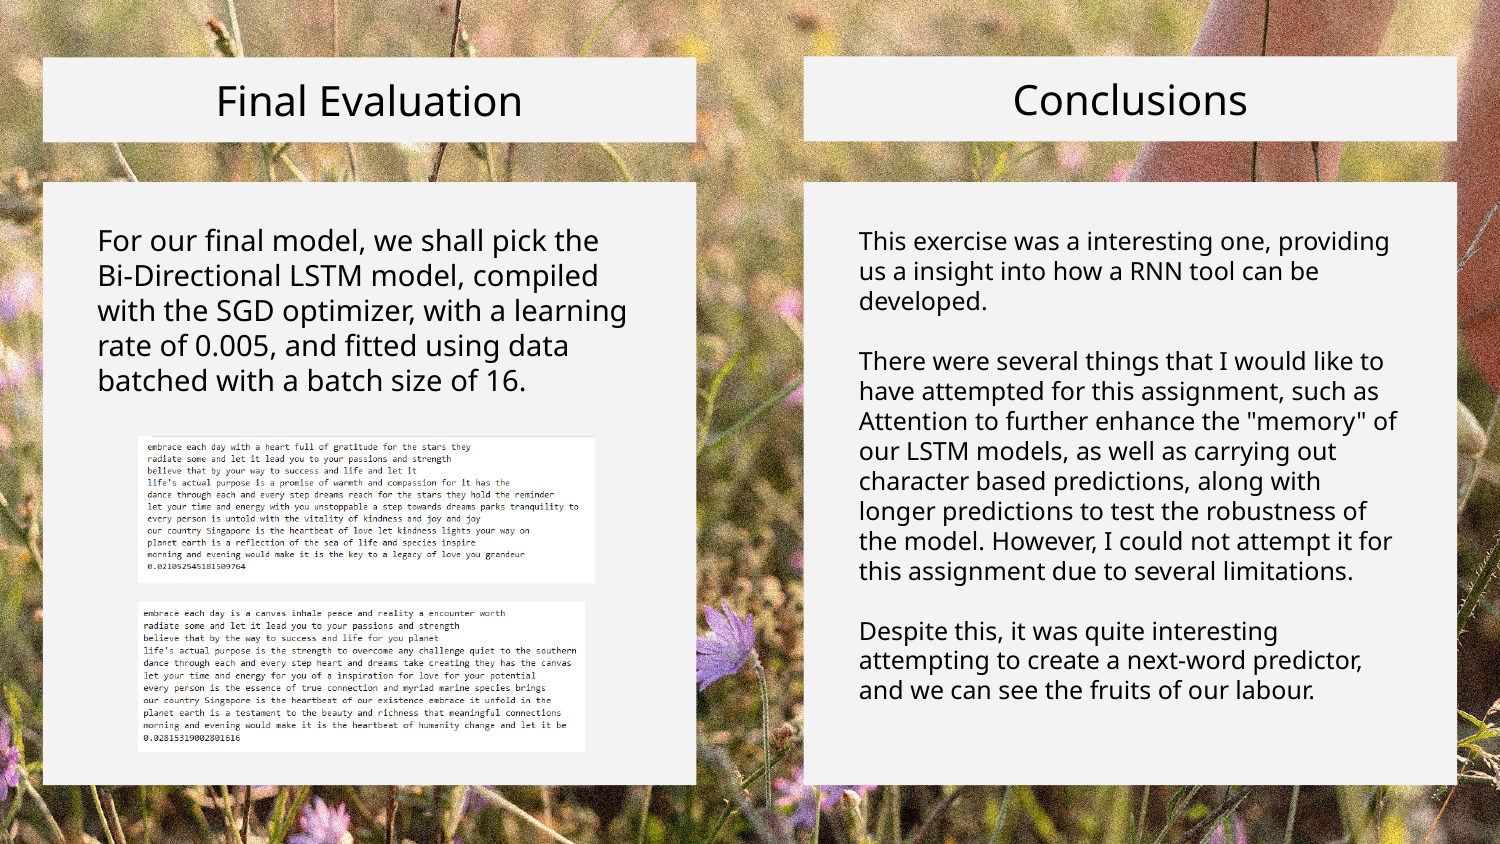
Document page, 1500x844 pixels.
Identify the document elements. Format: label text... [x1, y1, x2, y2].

text_box Final Evaluation [42, 57, 697, 143]
picture [0, 0, 1500, 844]
text_box This exercise was a interesting one, providing us a insight into how a RNN tool can be developed. There were several things that I would like to have attempted for this assignment, such as Attention to further enhance the "memory" of our LSTM models, as well as carrying out character based predictions, along with longer predictions to test the robustness of the model. However, I could not attempt it for this assignment due to several limitations. Despite this, it was quite interesting attempting to create a next-word predictor, and we can see the fruits of our labour. [844, 218, 1418, 713]
text_box For our final model, we shall pick the Bi-Directional LSTM model, compiled with the SGD optimizer, with a learning rate of 0.005, and fitted using data batched with a batch size of 16. [82, 215, 651, 405]
text_box Conclusions [803, 56, 1458, 142]
text_box [42, 182, 697, 786]
text_box [803, 182, 1458, 786]
